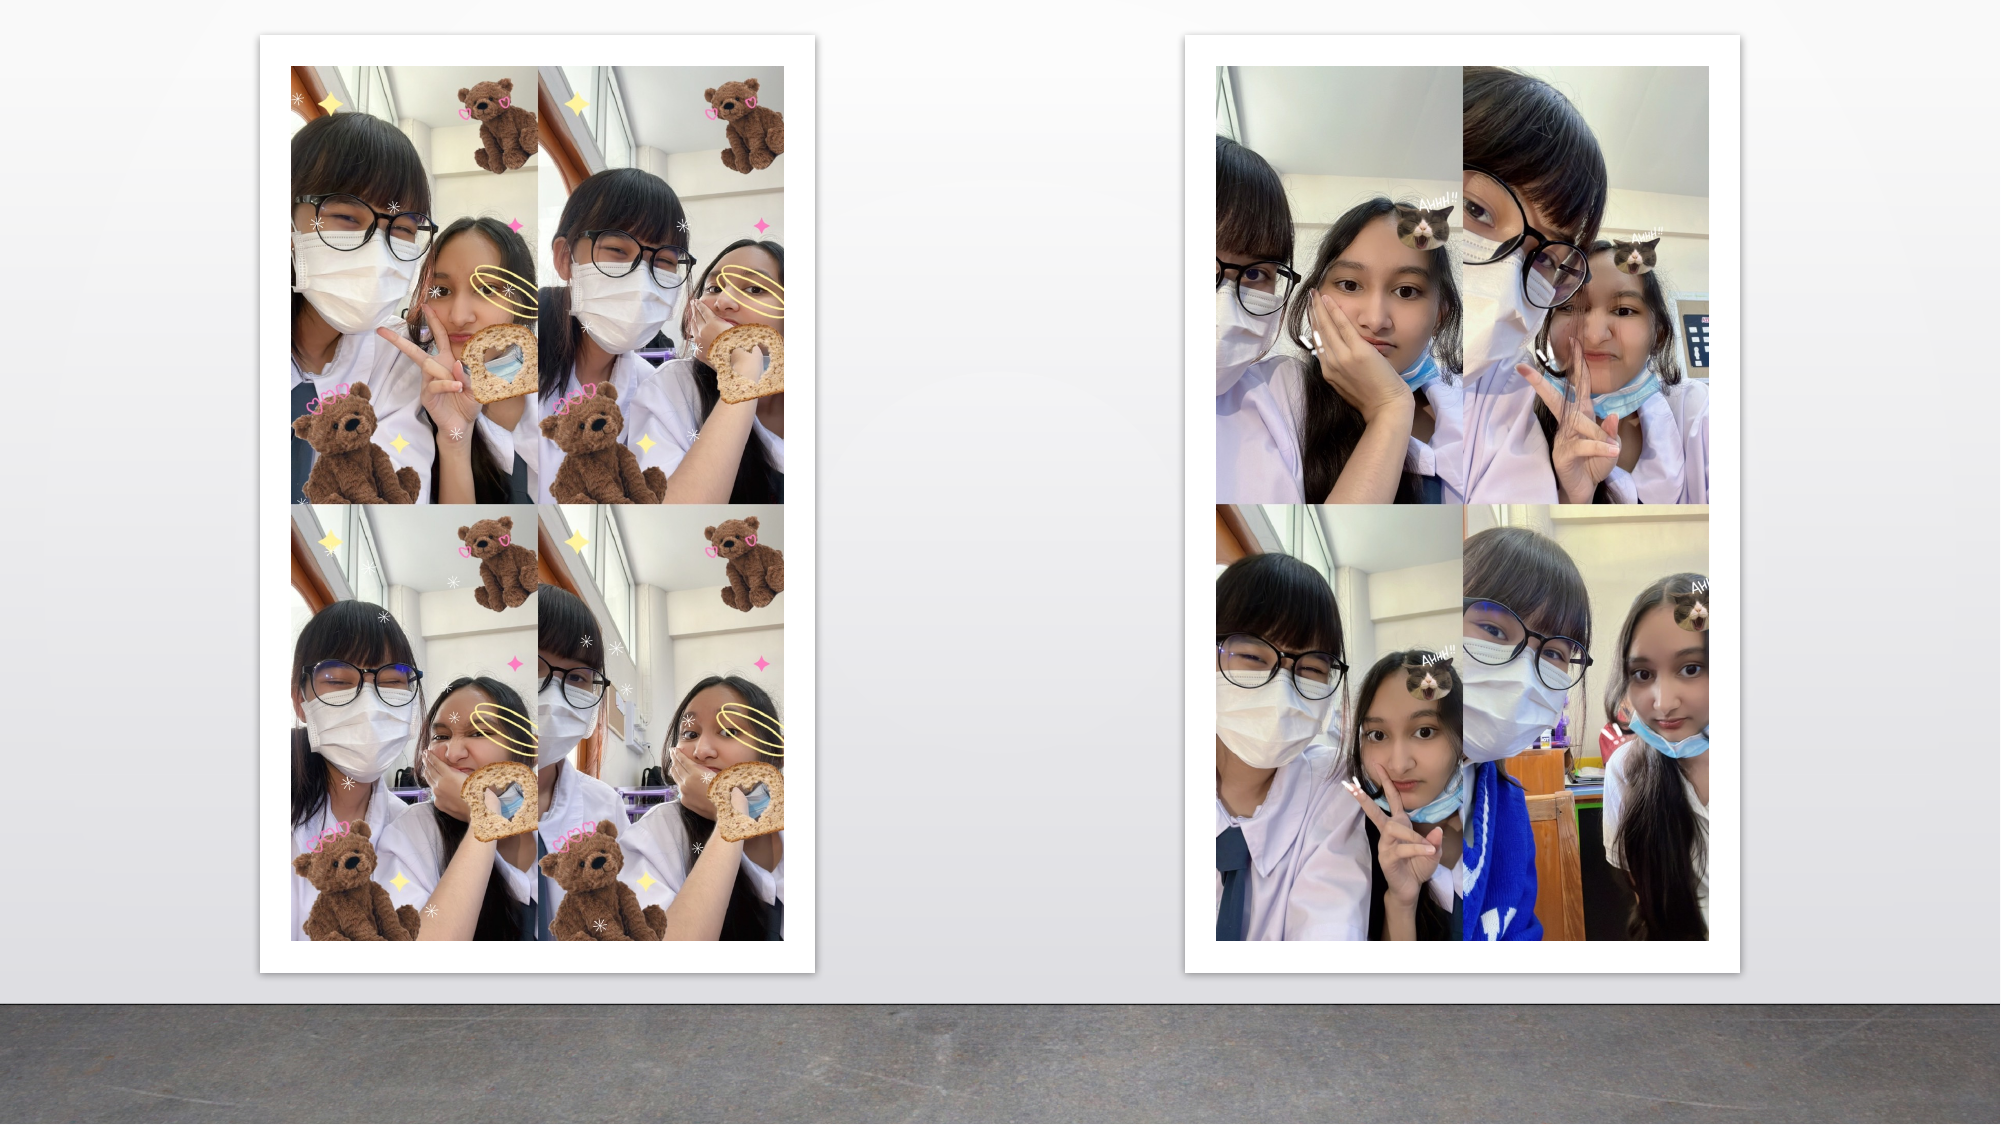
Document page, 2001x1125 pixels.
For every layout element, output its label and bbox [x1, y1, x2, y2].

picture [1215, 65, 1709, 942]
picture [290, 65, 784, 942]
picture [0, 1004, 2000, 1124]
